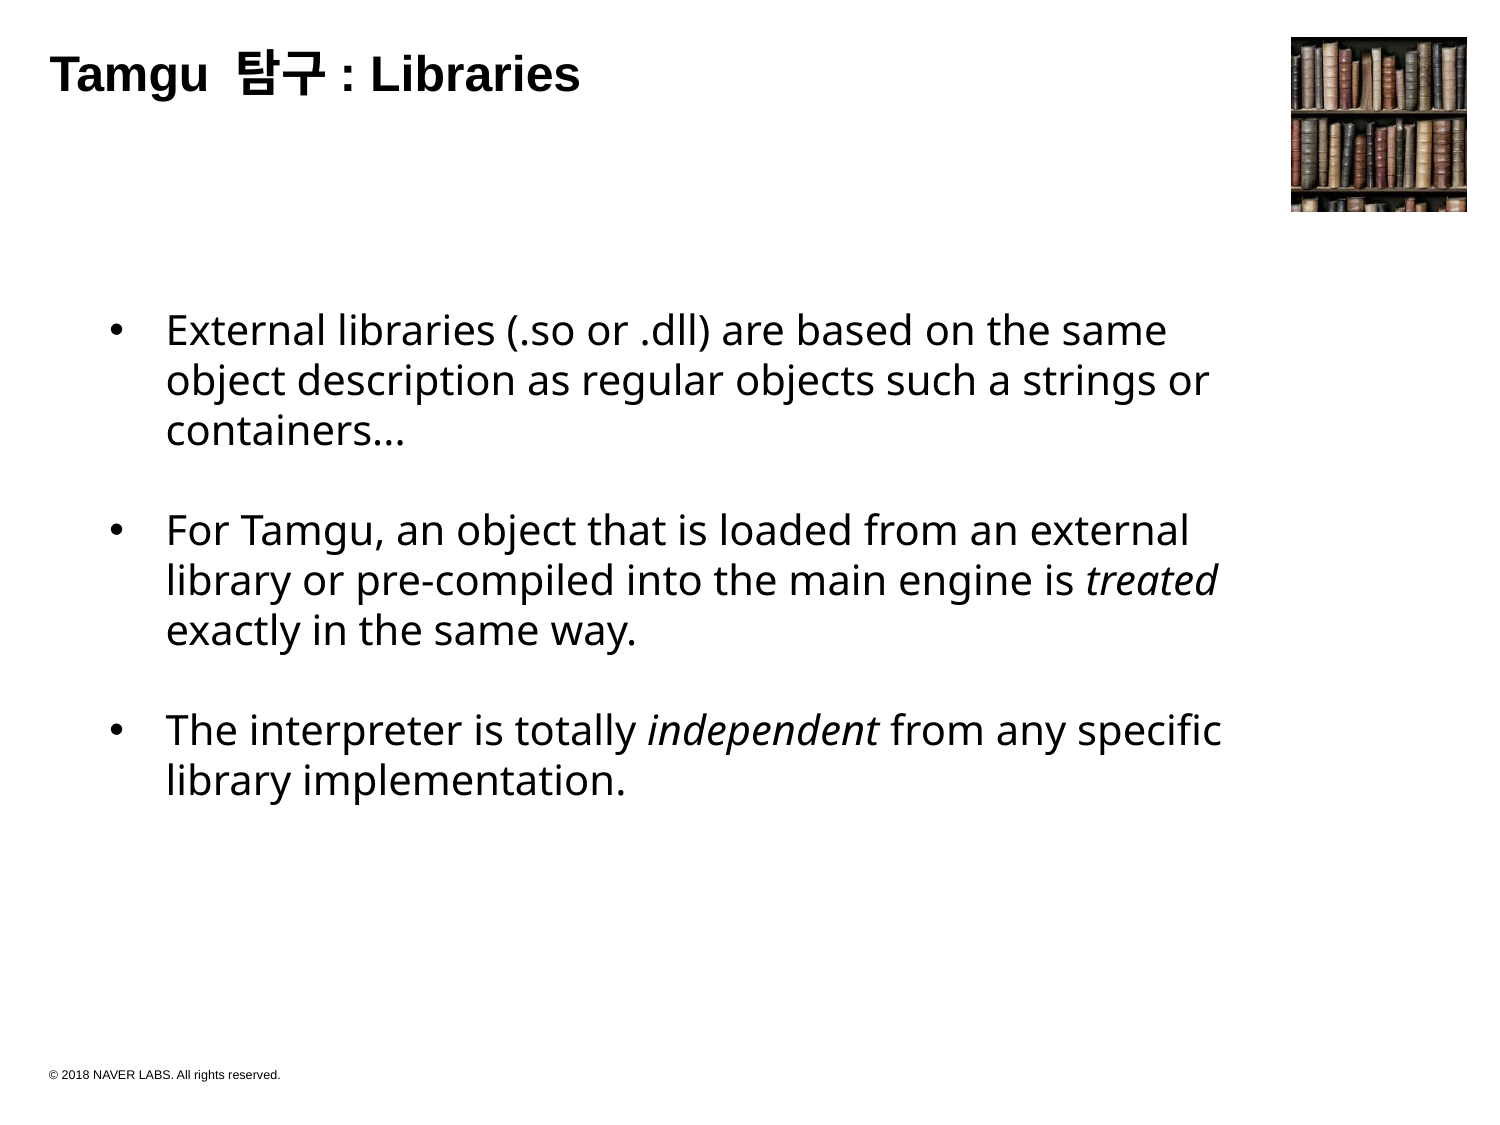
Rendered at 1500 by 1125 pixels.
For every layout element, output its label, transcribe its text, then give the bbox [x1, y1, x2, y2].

text_box External libraries (.so or .dll) are based on the same object description as regular objects such a strings or containers... For Tamgu, an object that is loaded from an external library or pre-compiled into the main engine is treated exactly in the same way. The interpreter is totally independent from any specific library implementation. [103, 297, 1264, 861]
picture [1291, 37, 1467, 212]
text_box Tamgu 탐구: Libraries [45, 37, 1096, 107]
